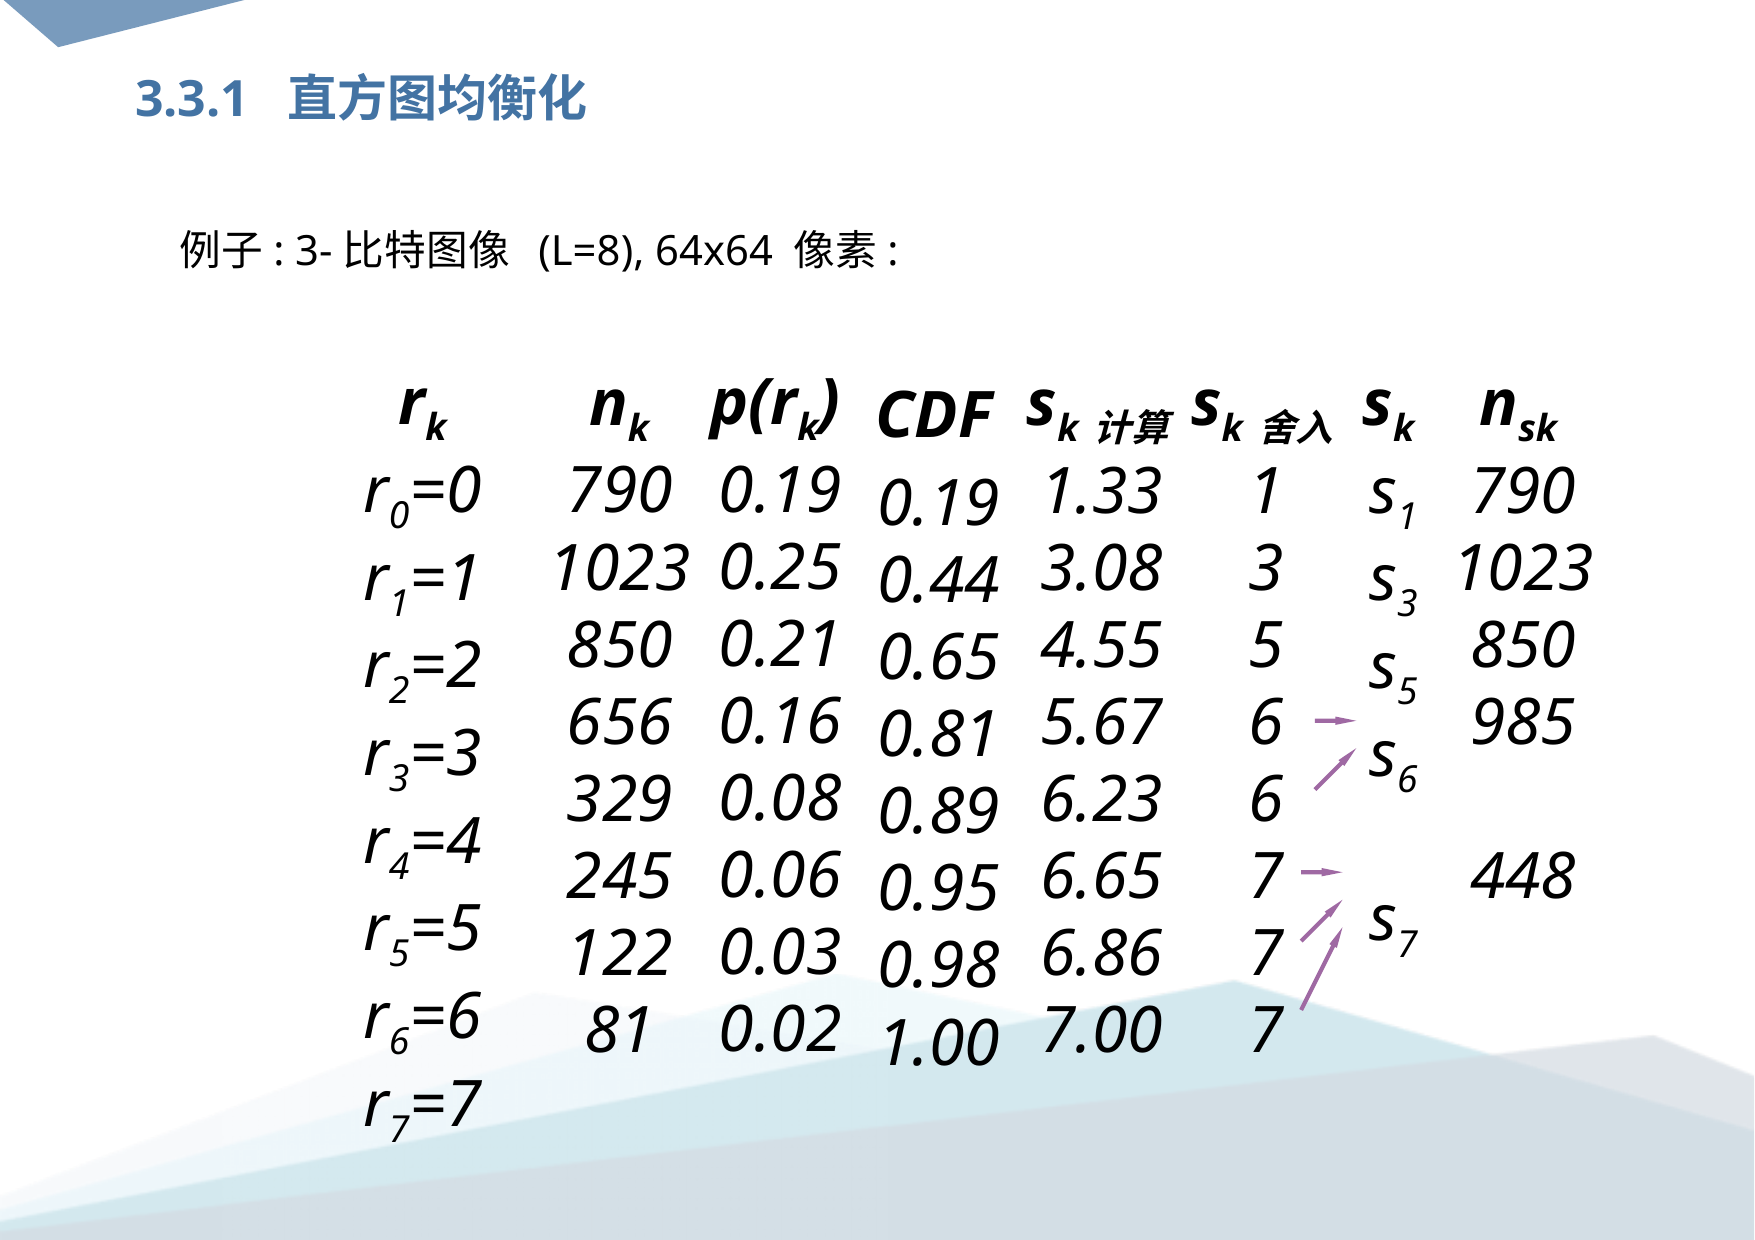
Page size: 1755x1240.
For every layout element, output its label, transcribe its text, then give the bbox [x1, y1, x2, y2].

text_box 3.3.1 直方图均衡化 [135, 86, 896, 134]
text_box p(rk) 0.19 0.25 0.21 0.16 0.08 0.06 0.03 0.02 [695, 352, 865, 974]
text_box sk计算 1.33 3.08 4.55 5.67 6.23 6.65 6.86 7.00 [1011, 353, 1176, 974]
picture [0, 974, 1755, 1240]
text_box [3, 0, 245, 48]
text_box sk s1 s3 s5 s6 s7 [1357, 353, 1437, 974]
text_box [1314, 720, 1357, 790]
text_box 例子: 3-比特图像 (L=8), 64x64 像素: [179, 224, 920, 282]
text_box nk 790 1023 850 656 329 245 122 81 [517, 344, 723, 974]
text_box CDF 0.19 0.44 0.65 0.81 0.89 0.95 0.98 1.00 [860, 366, 1017, 974]
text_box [1301, 872, 1343, 1010]
text_box rk r0=0 r1=1 r2=2 r3=3 r4=4 r5=5 r6=6 r7=7 [348, 352, 497, 974]
text_box nsk 790 1023 850 985 448 [1437, 353, 1610, 974]
text_box sk舍入 1 3 5 6 6 7 7 7 [1176, 353, 1357, 974]
